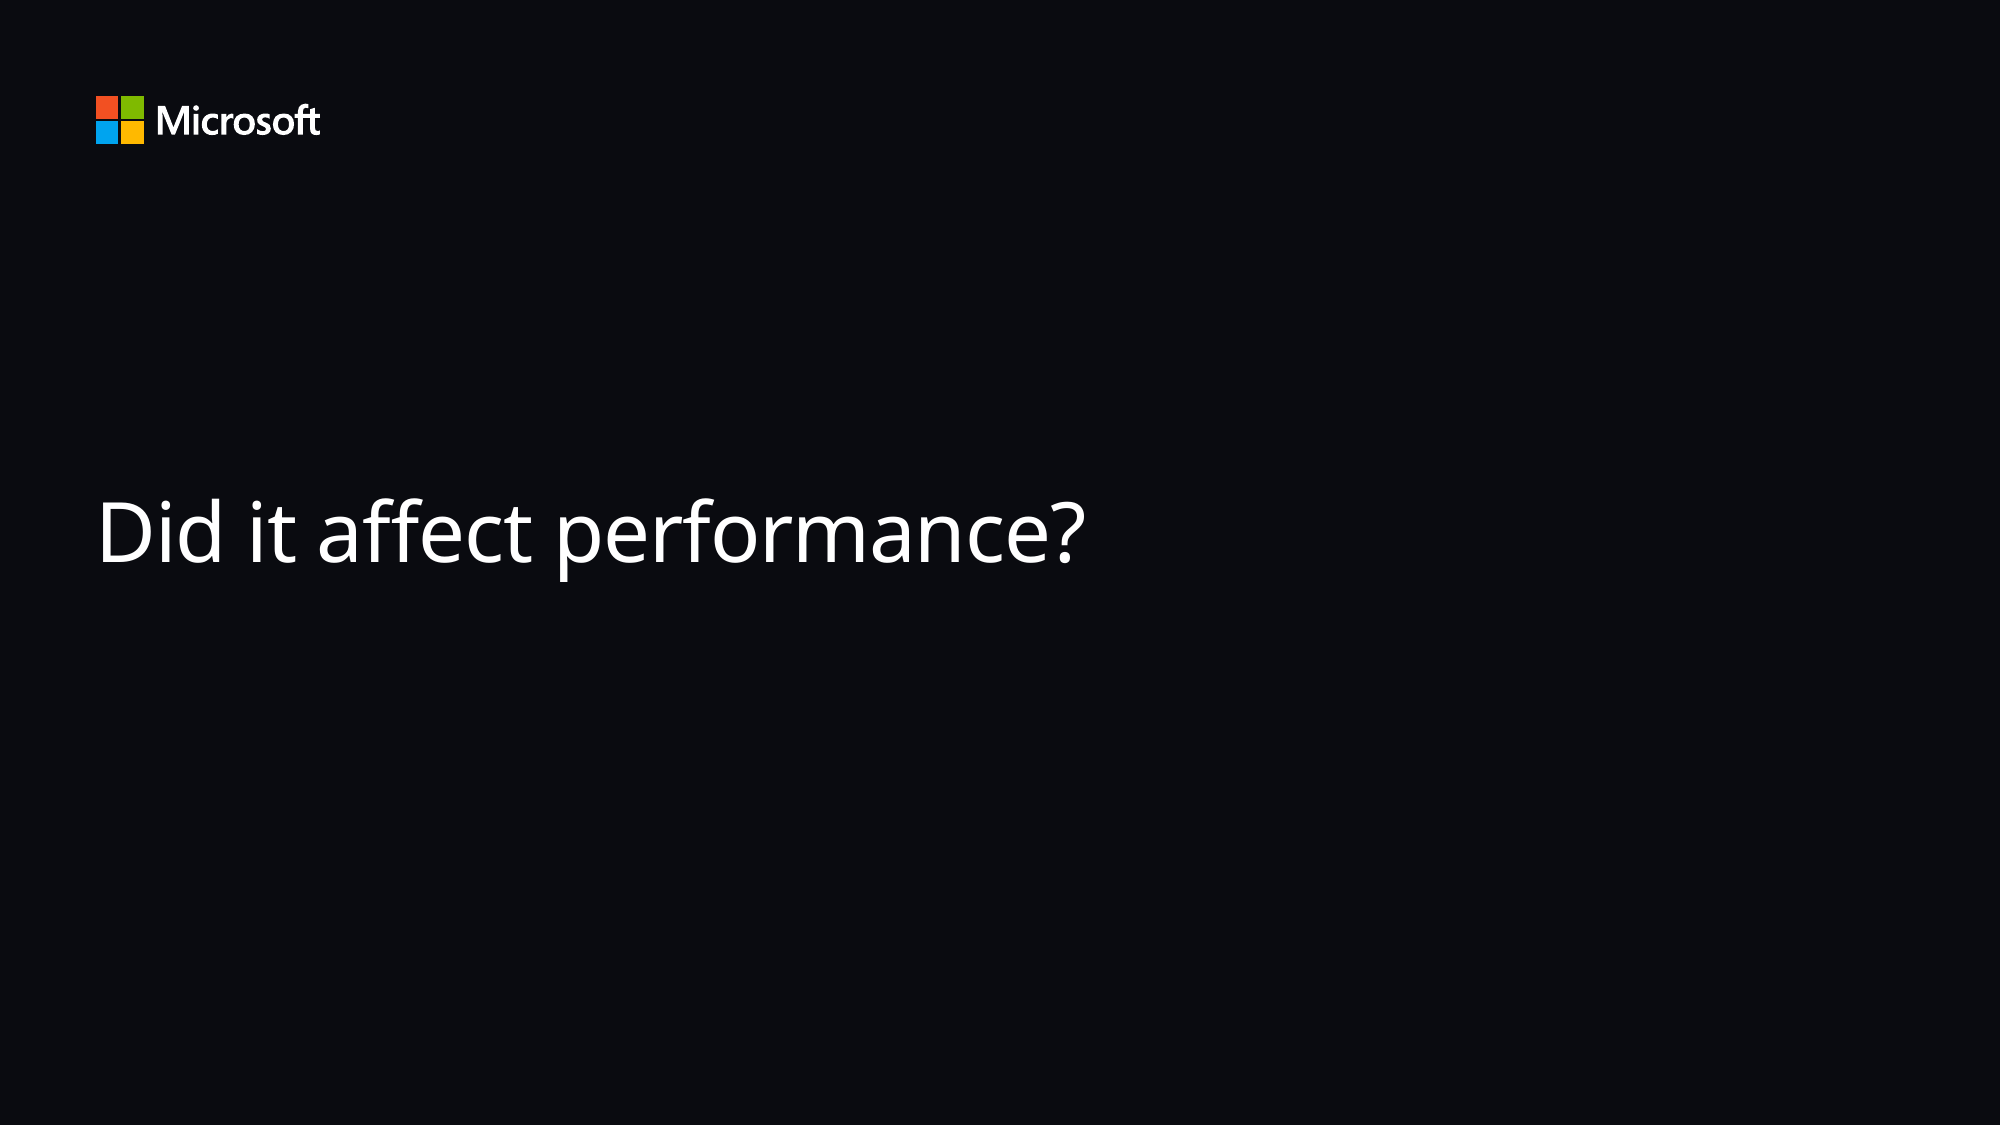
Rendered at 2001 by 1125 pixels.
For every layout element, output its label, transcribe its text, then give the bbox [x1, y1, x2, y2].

title Did it affect performance? [95, 478, 1596, 580]
